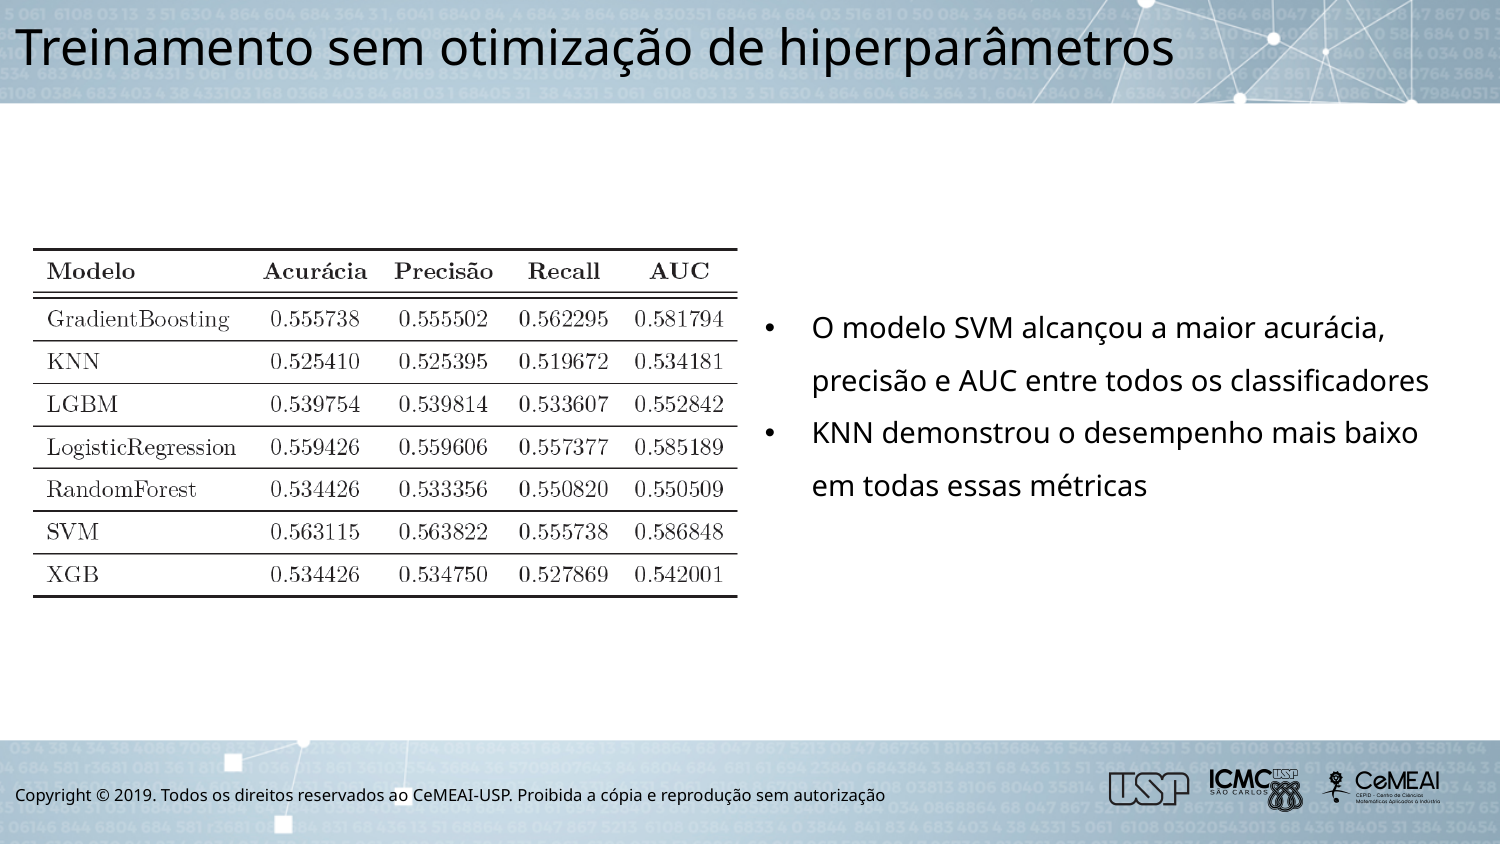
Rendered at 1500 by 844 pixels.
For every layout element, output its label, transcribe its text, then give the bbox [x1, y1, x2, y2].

picture [26, 240, 751, 604]
picture [0, 0, 1500, 103]
text_box O modelo SVM alcançou a maior acurácia, precisão e AUC entre todos os classificadores KNN demonstrou o desempenho mais baixo em todas essas métricas [755, 284, 1461, 510]
title Treinamento sem otimização de hiperparâmetros [0, 0, 1461, 94]
picture [0, 741, 1500, 844]
